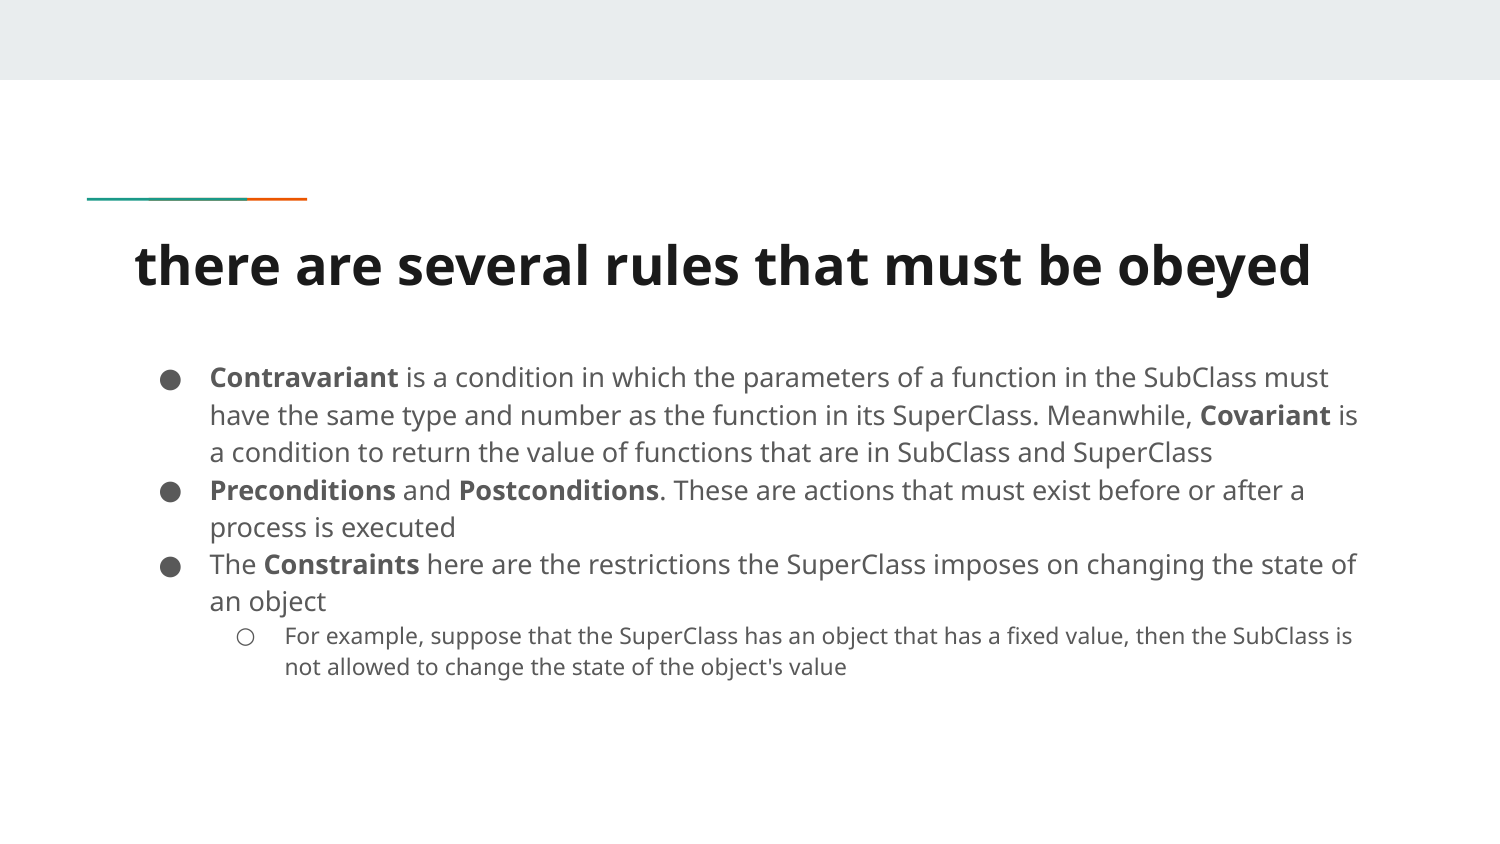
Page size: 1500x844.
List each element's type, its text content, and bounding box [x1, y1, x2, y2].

title there are several rules that must be obeyed [119, 216, 1381, 305]
list Contravariant is a condition in which the parameters of a function in the SubClass must have the same type and number as the function in its SuperClass. Meanwhile, Covariant is a condition to return the value of functions that are in SubClass and SuperClass Preconditions and Postconditions. These are actions that must exist before or after a process is executed The Constraints here are the restrictions the SuperClass imposes on changing the state of an object For example, suppose that the SuperClass has an object that has a fixed value, then the SubClass is not allowed to change the state of the object's value [119, 341, 1381, 712]
